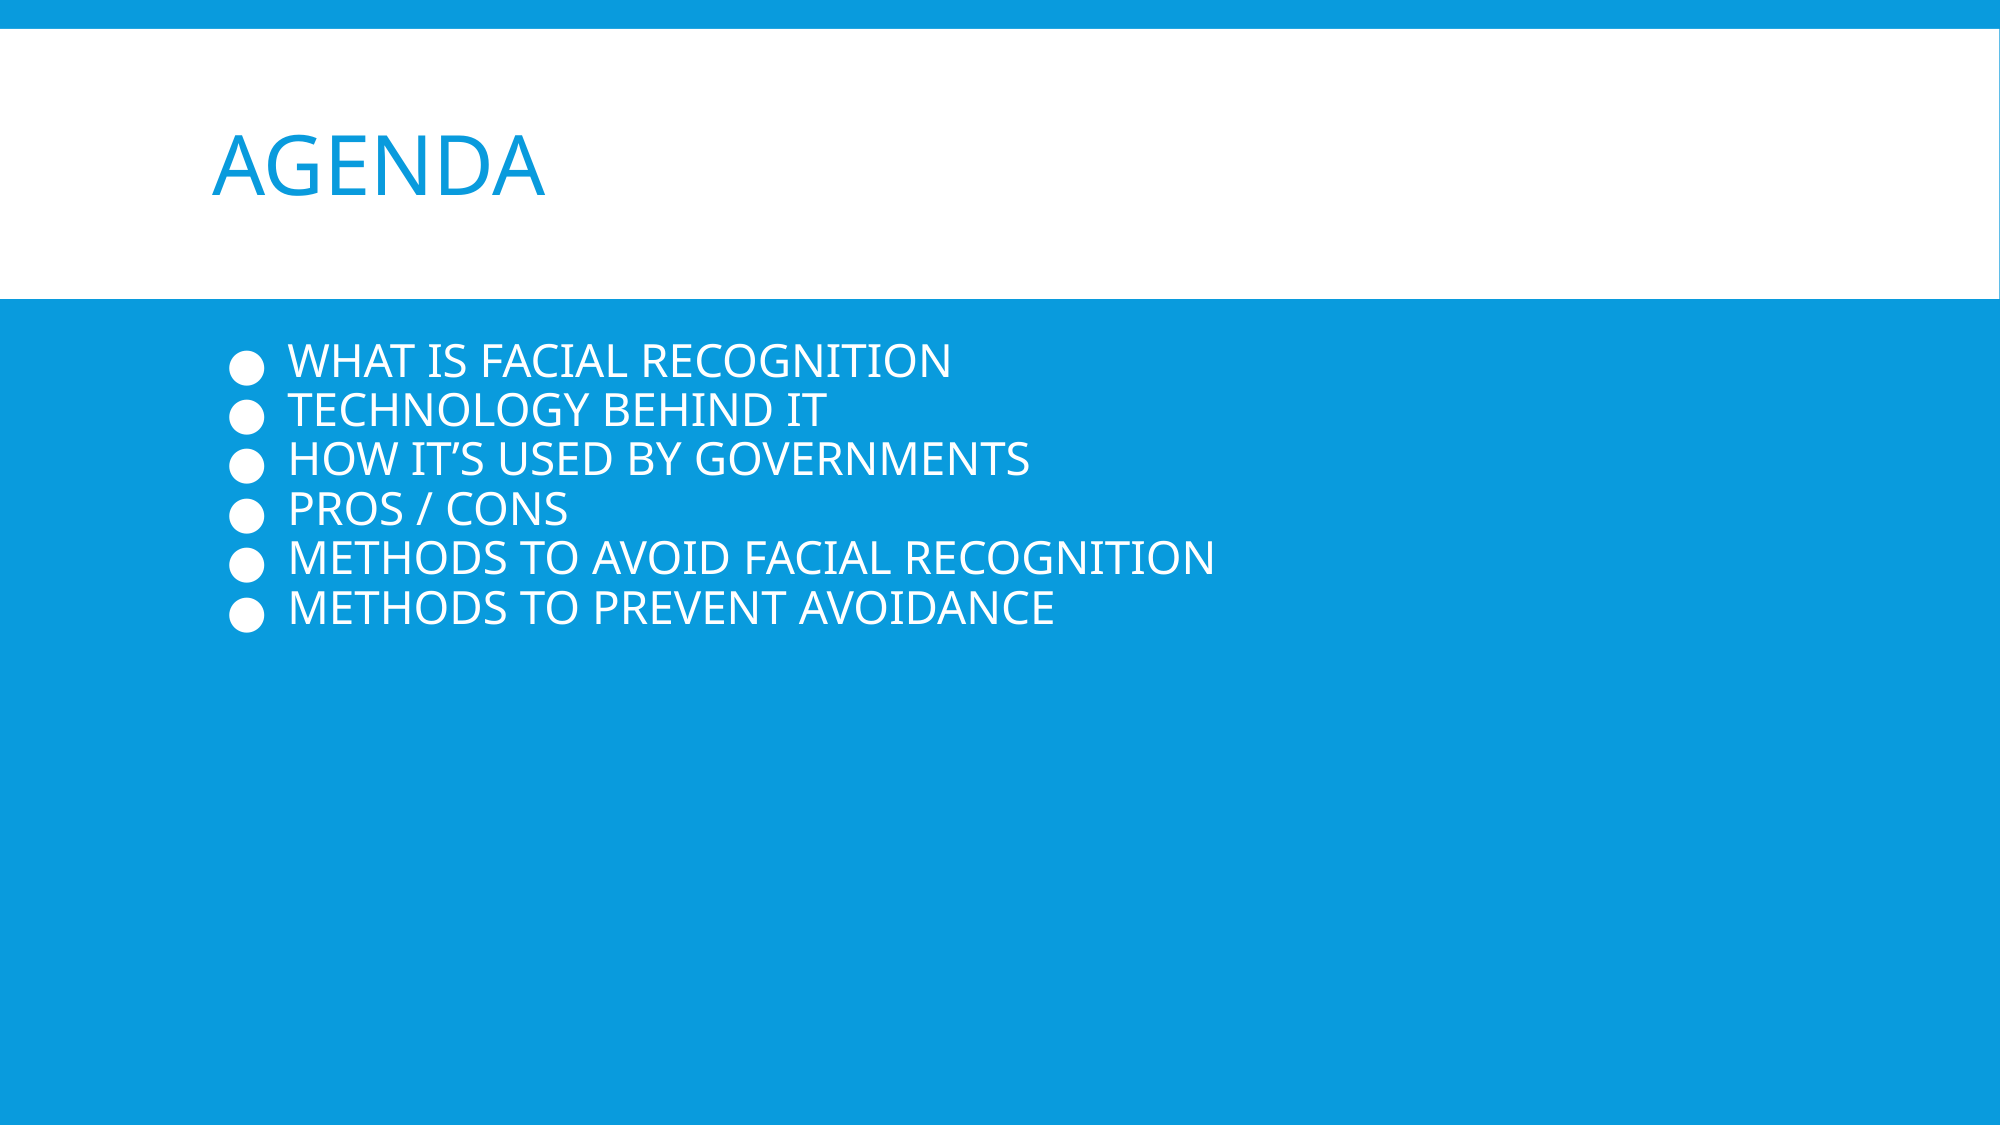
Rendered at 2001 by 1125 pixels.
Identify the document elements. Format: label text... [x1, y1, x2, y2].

list WHAT IS FACIAL RECOGNITION TECHNOLOGY BEHIND IT HOW IT’S USED BY GOVERNMENTS PROS / CONS METHODS TO AVOID FACIAL RECOGNITION METHODS TO PREVENT AVOIDANCE [197, 329, 1803, 1020]
title AGENDA [197, 46, 1803, 295]
